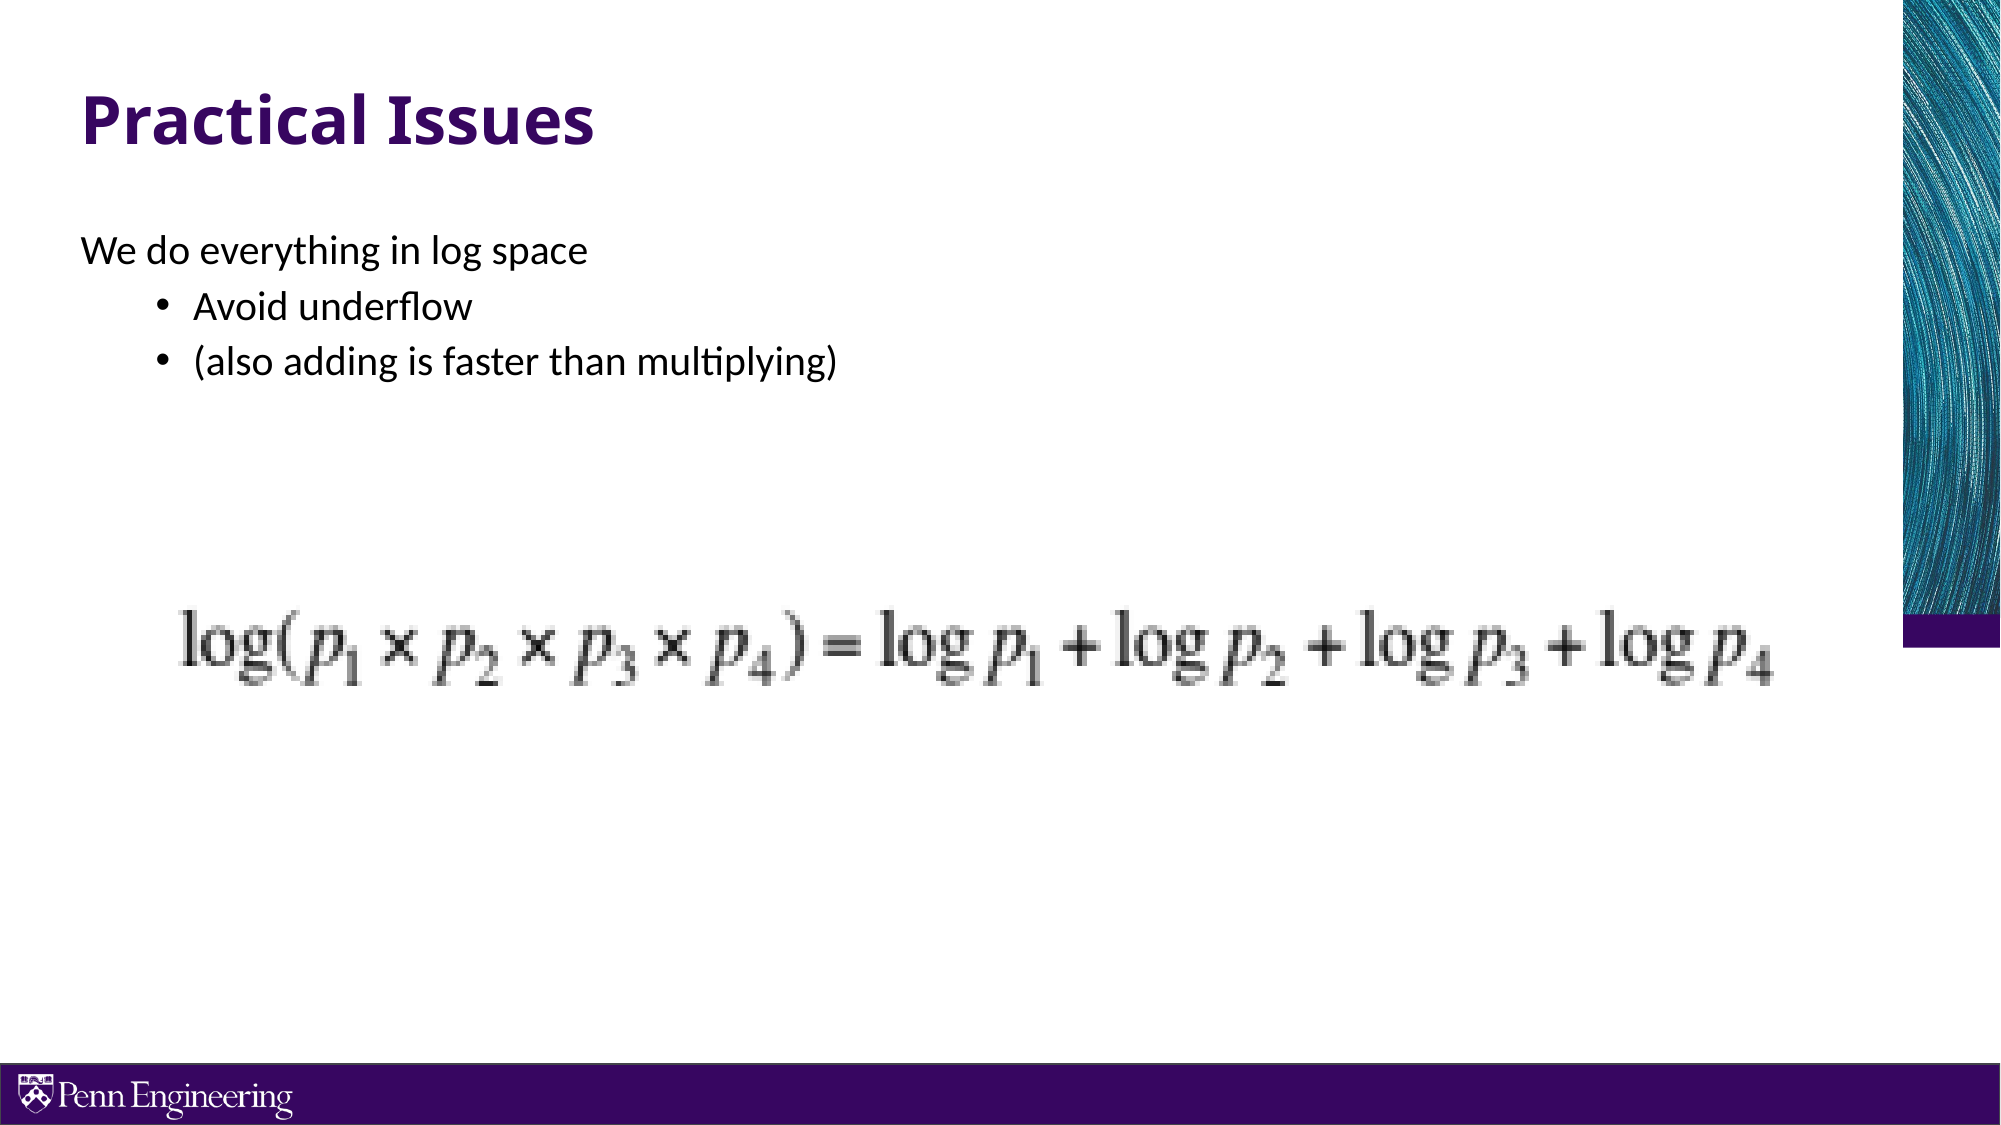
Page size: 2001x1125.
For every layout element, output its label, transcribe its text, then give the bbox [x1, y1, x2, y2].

picture [1903, 341, 1915, 350]
picture [8, 1066, 301, 1123]
picture [1903, 374, 1908, 384]
list We do everything in log space Avoid underflow (also adding is faster than multiplying) [65, 221, 1791, 1008]
picture [1903, 0, 2001, 618]
picture [1916, 342, 1921, 352]
picture [1903, 523, 1914, 546]
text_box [169, 590, 1780, 697]
picture [1962, 39, 1970, 47]
picture [1908, 277, 1920, 293]
picture [1906, 362, 1912, 370]
title Practical Issues [65, 59, 1863, 187]
picture [1913, 321, 1917, 333]
picture [1949, 13, 1955, 20]
picture [1989, 0, 2001, 13]
picture [1971, 53, 1979, 64]
picture [1903, 310, 1915, 339]
